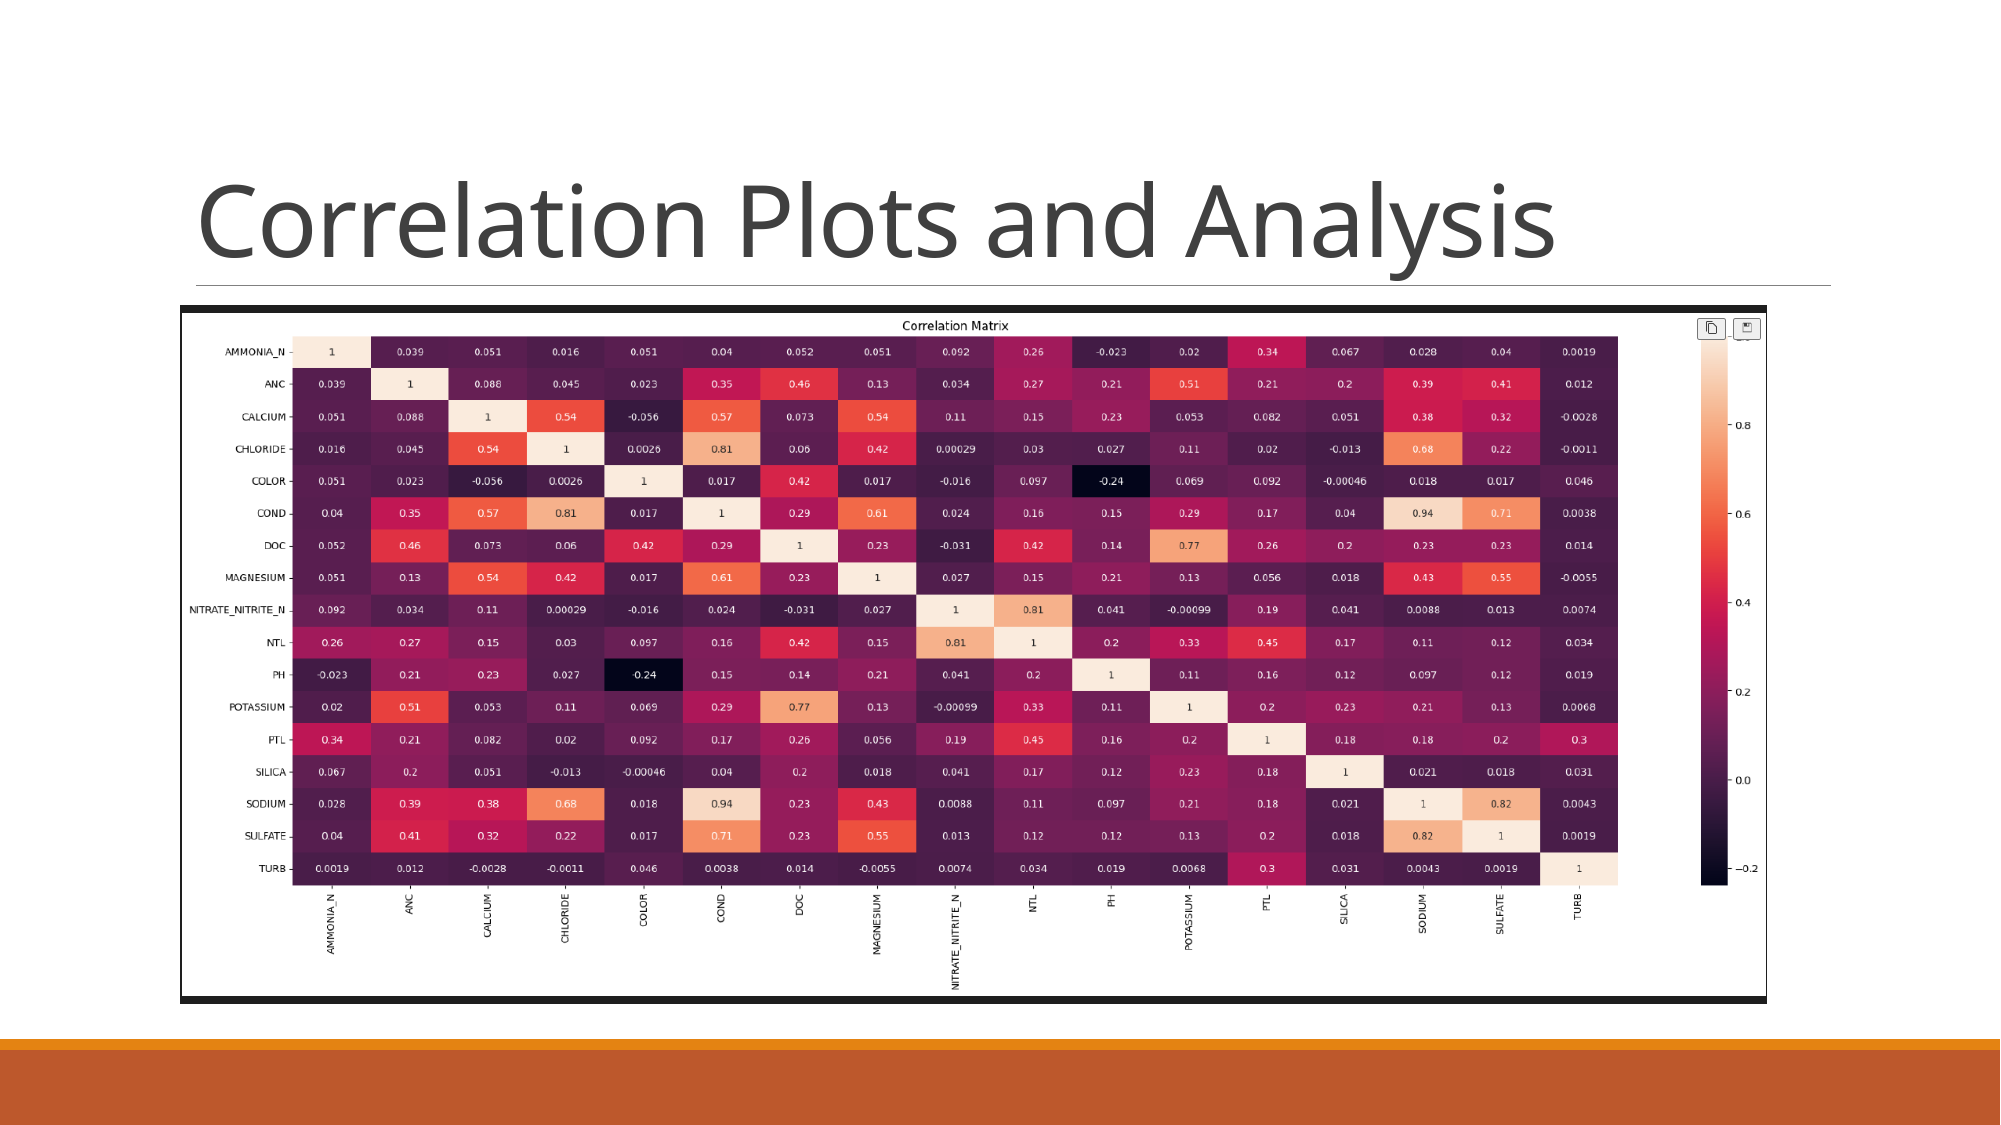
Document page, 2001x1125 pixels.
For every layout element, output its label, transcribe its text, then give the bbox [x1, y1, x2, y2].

picture [179, 304, 1768, 1005]
title Correlation Plots and Analysis [180, 47, 1830, 285]
